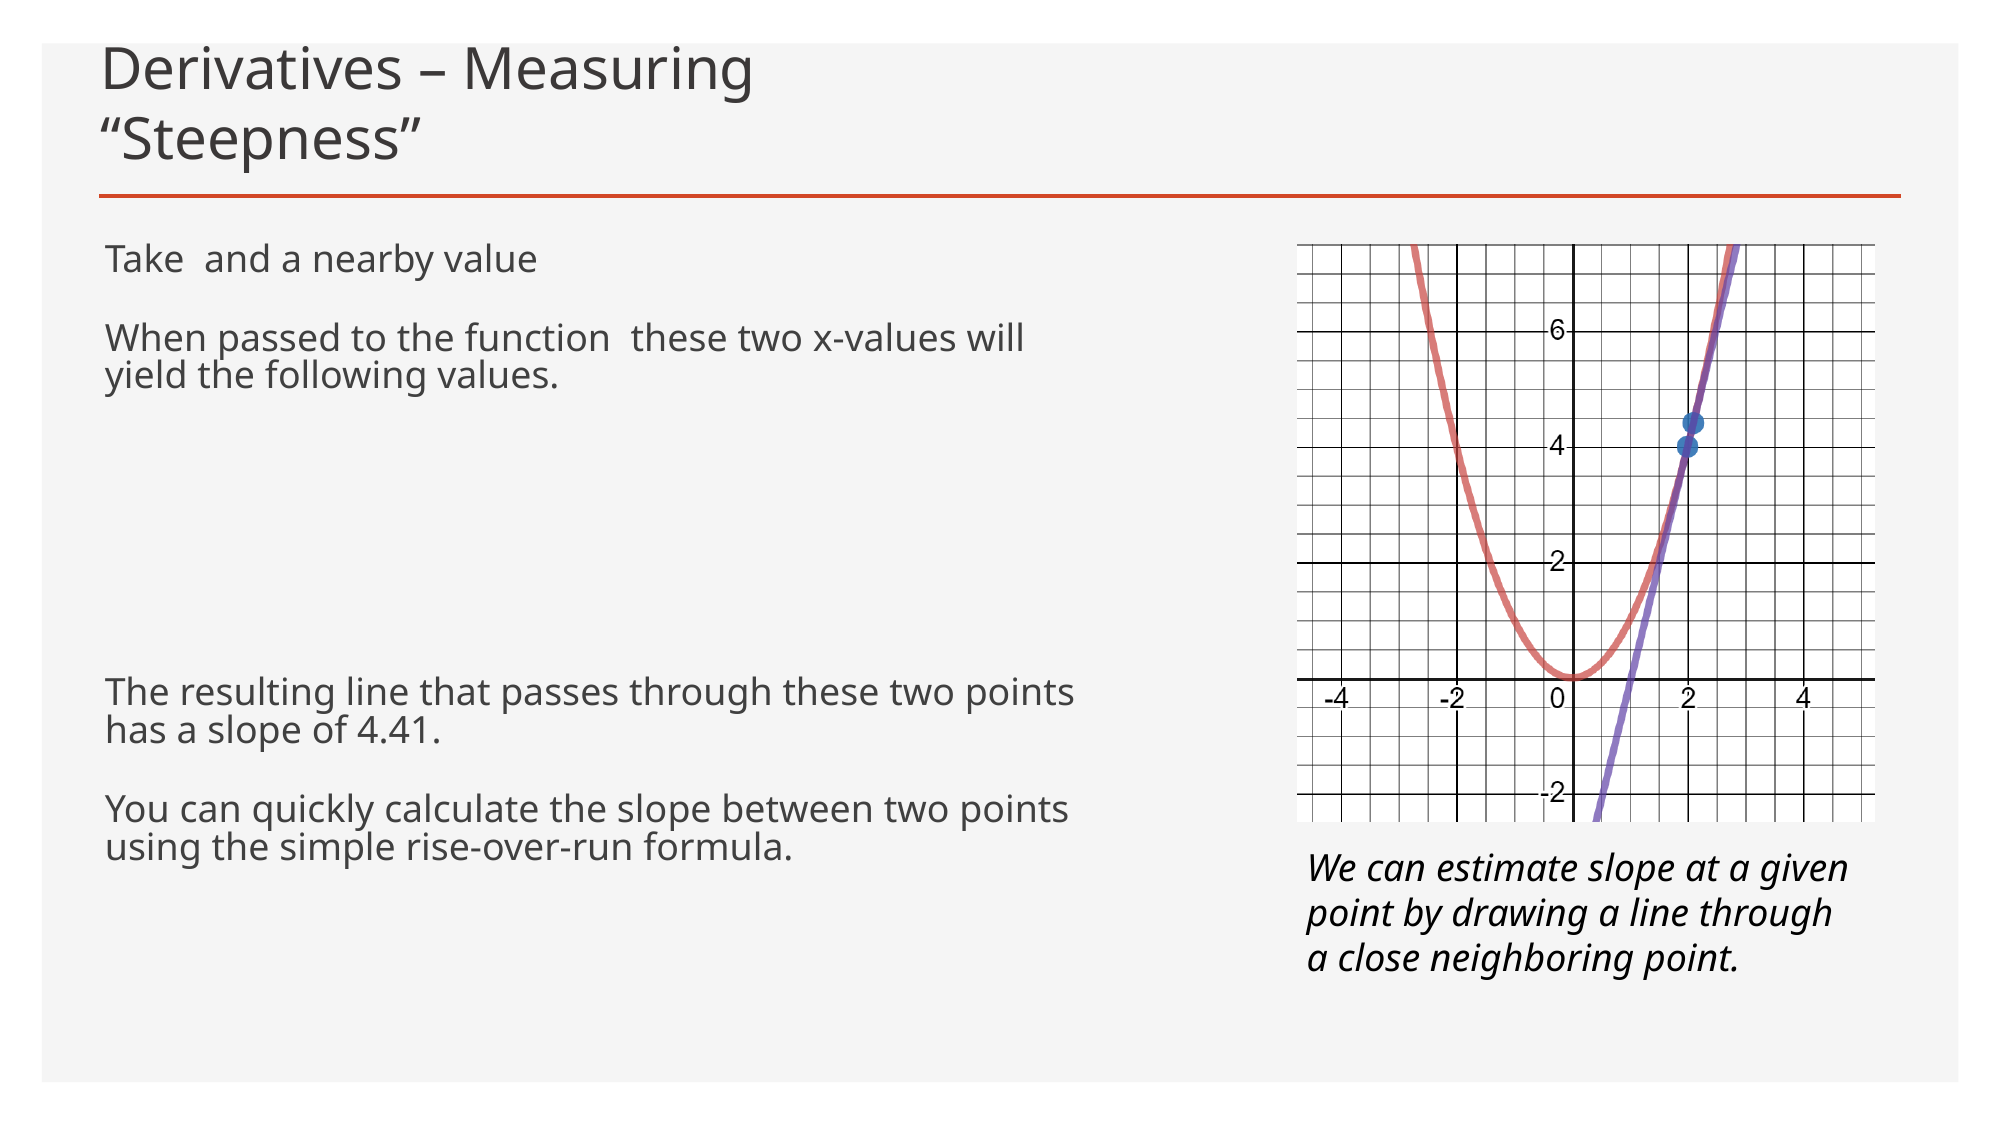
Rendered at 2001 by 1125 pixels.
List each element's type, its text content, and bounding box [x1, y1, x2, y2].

picture [1296, 244, 1875, 822]
text_box We can estimate slope at a given point by drawing a line through a close neighboring point. [1291, 836, 1870, 987]
title Derivatives – Measuring “Steepness” [85, 73, 1089, 179]
